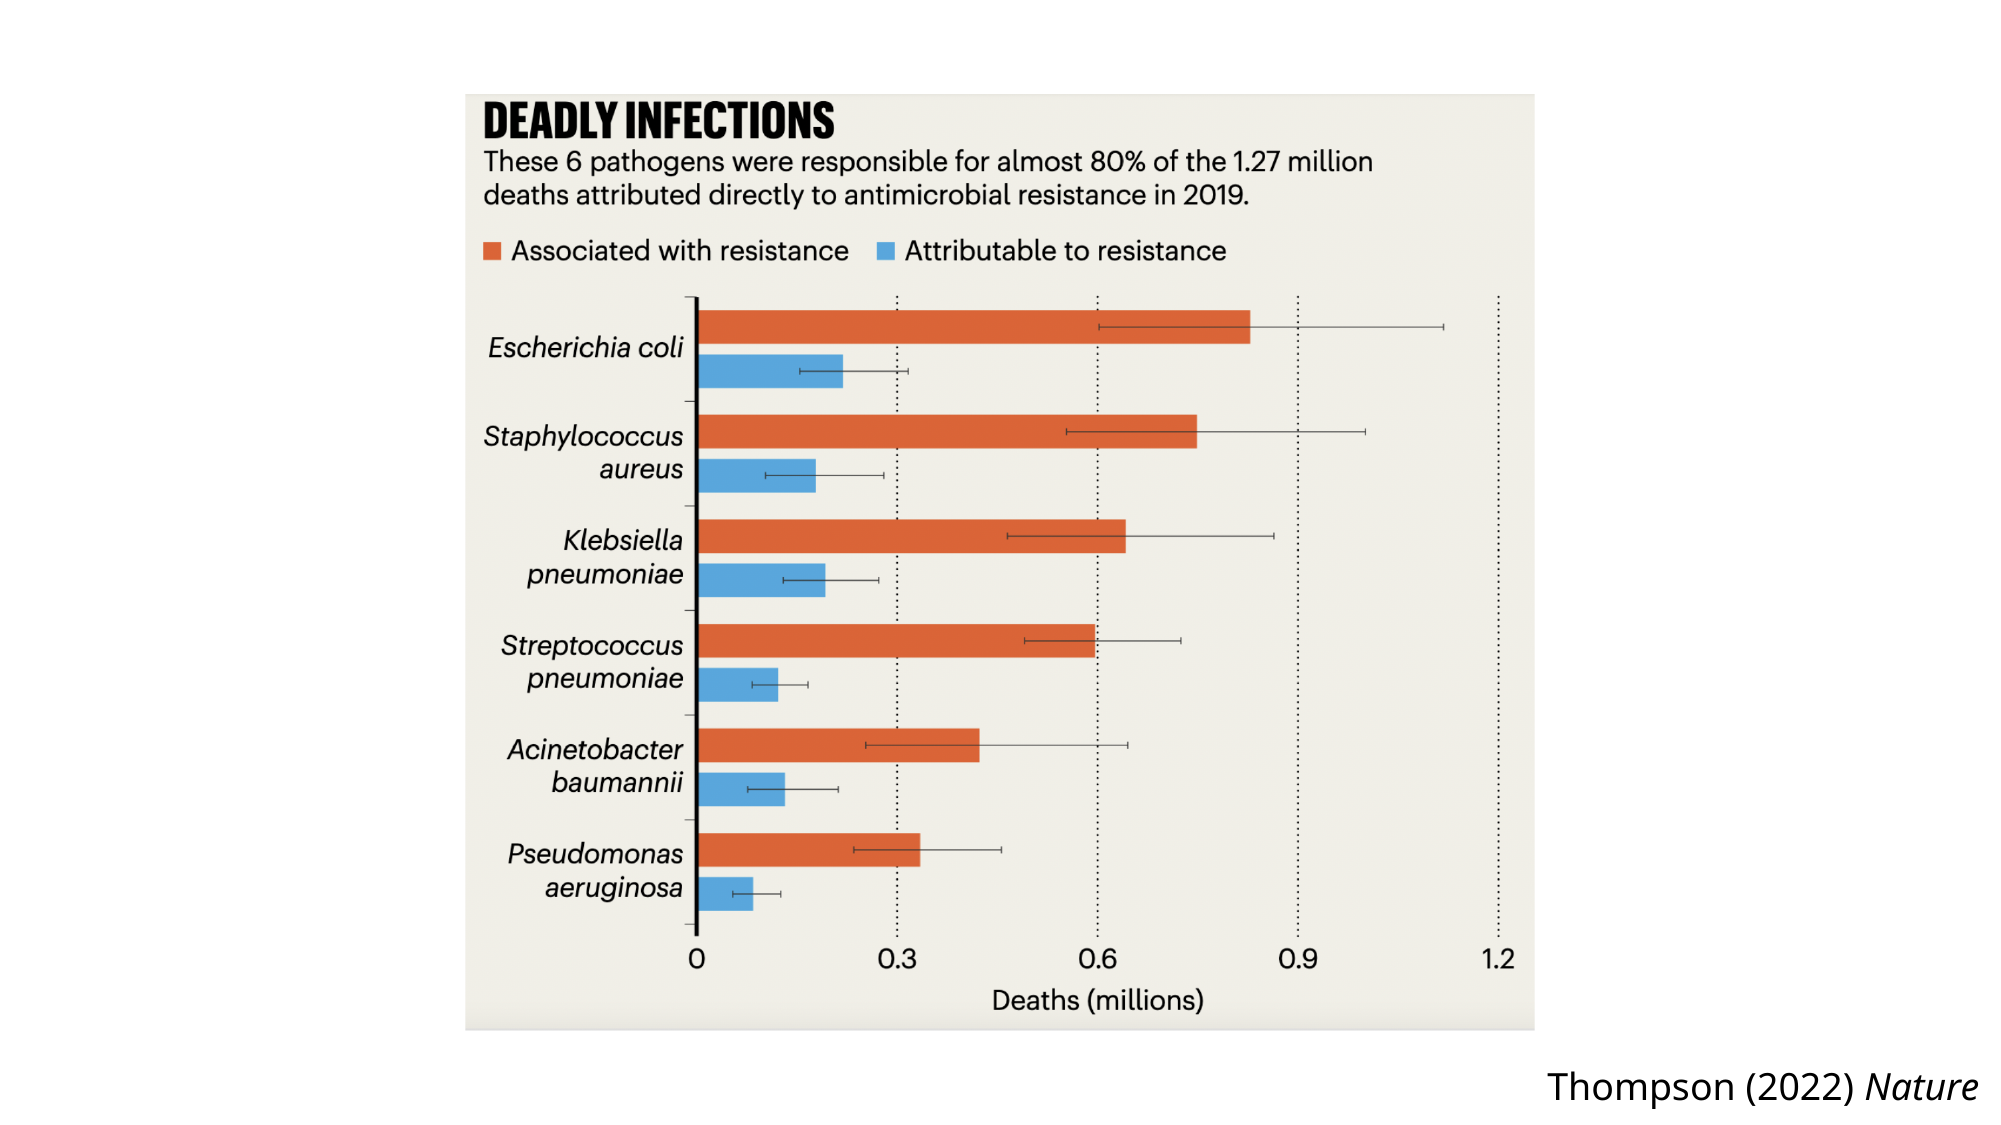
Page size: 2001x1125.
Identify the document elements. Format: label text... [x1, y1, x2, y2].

text_box Thompson (2022) Nature [1532, 1055, 1995, 1116]
picture [465, 94, 1535, 1031]
